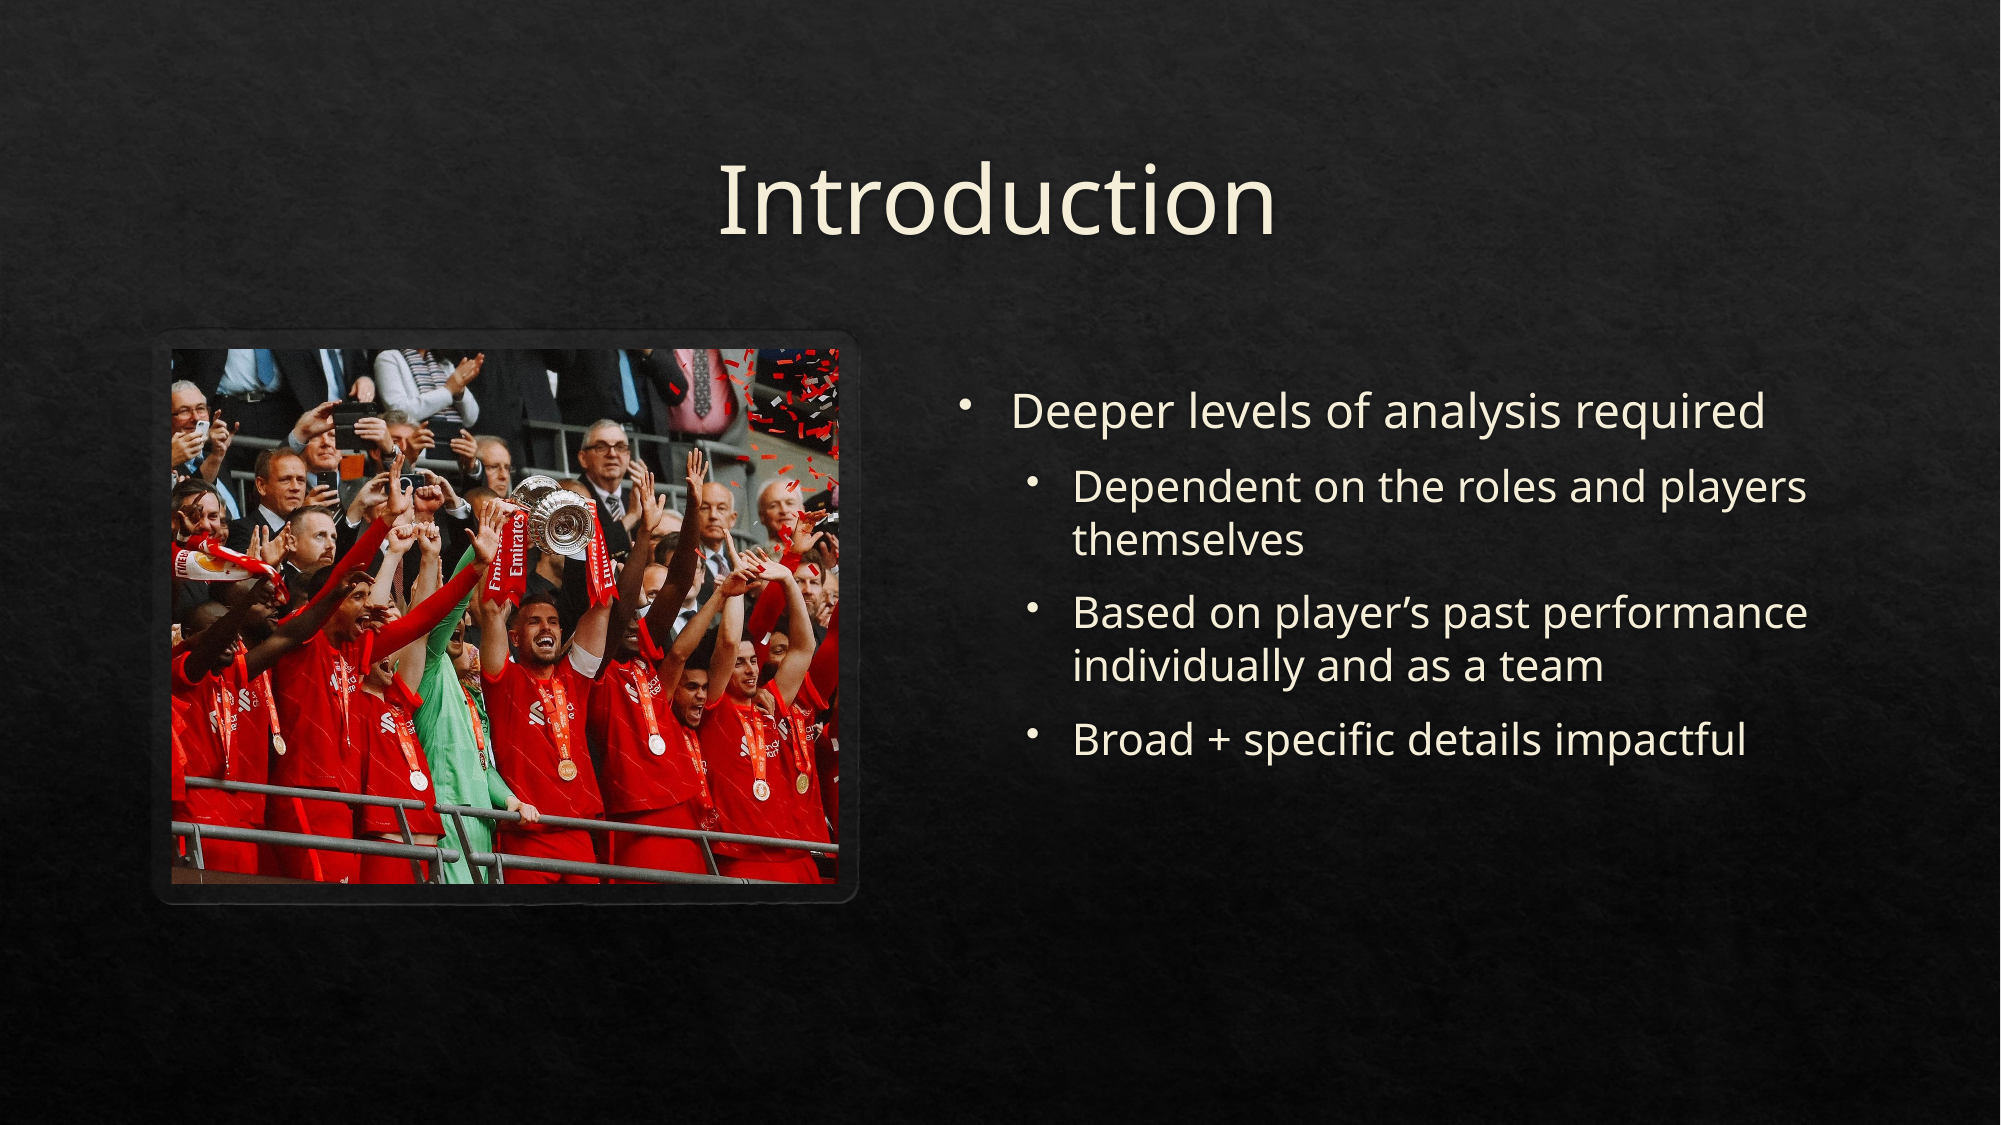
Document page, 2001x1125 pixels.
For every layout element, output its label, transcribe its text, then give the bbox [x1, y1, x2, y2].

text_box [0, 0, 2000, 1125]
picture [149, 327, 862, 906]
list Deeper levels of analysis required Dependent on the roles and players themselves Based on player’s past performance individually and as a team Broad + specific details impactful [938, 349, 1849, 950]
title Introduction [149, 99, 1849, 307]
